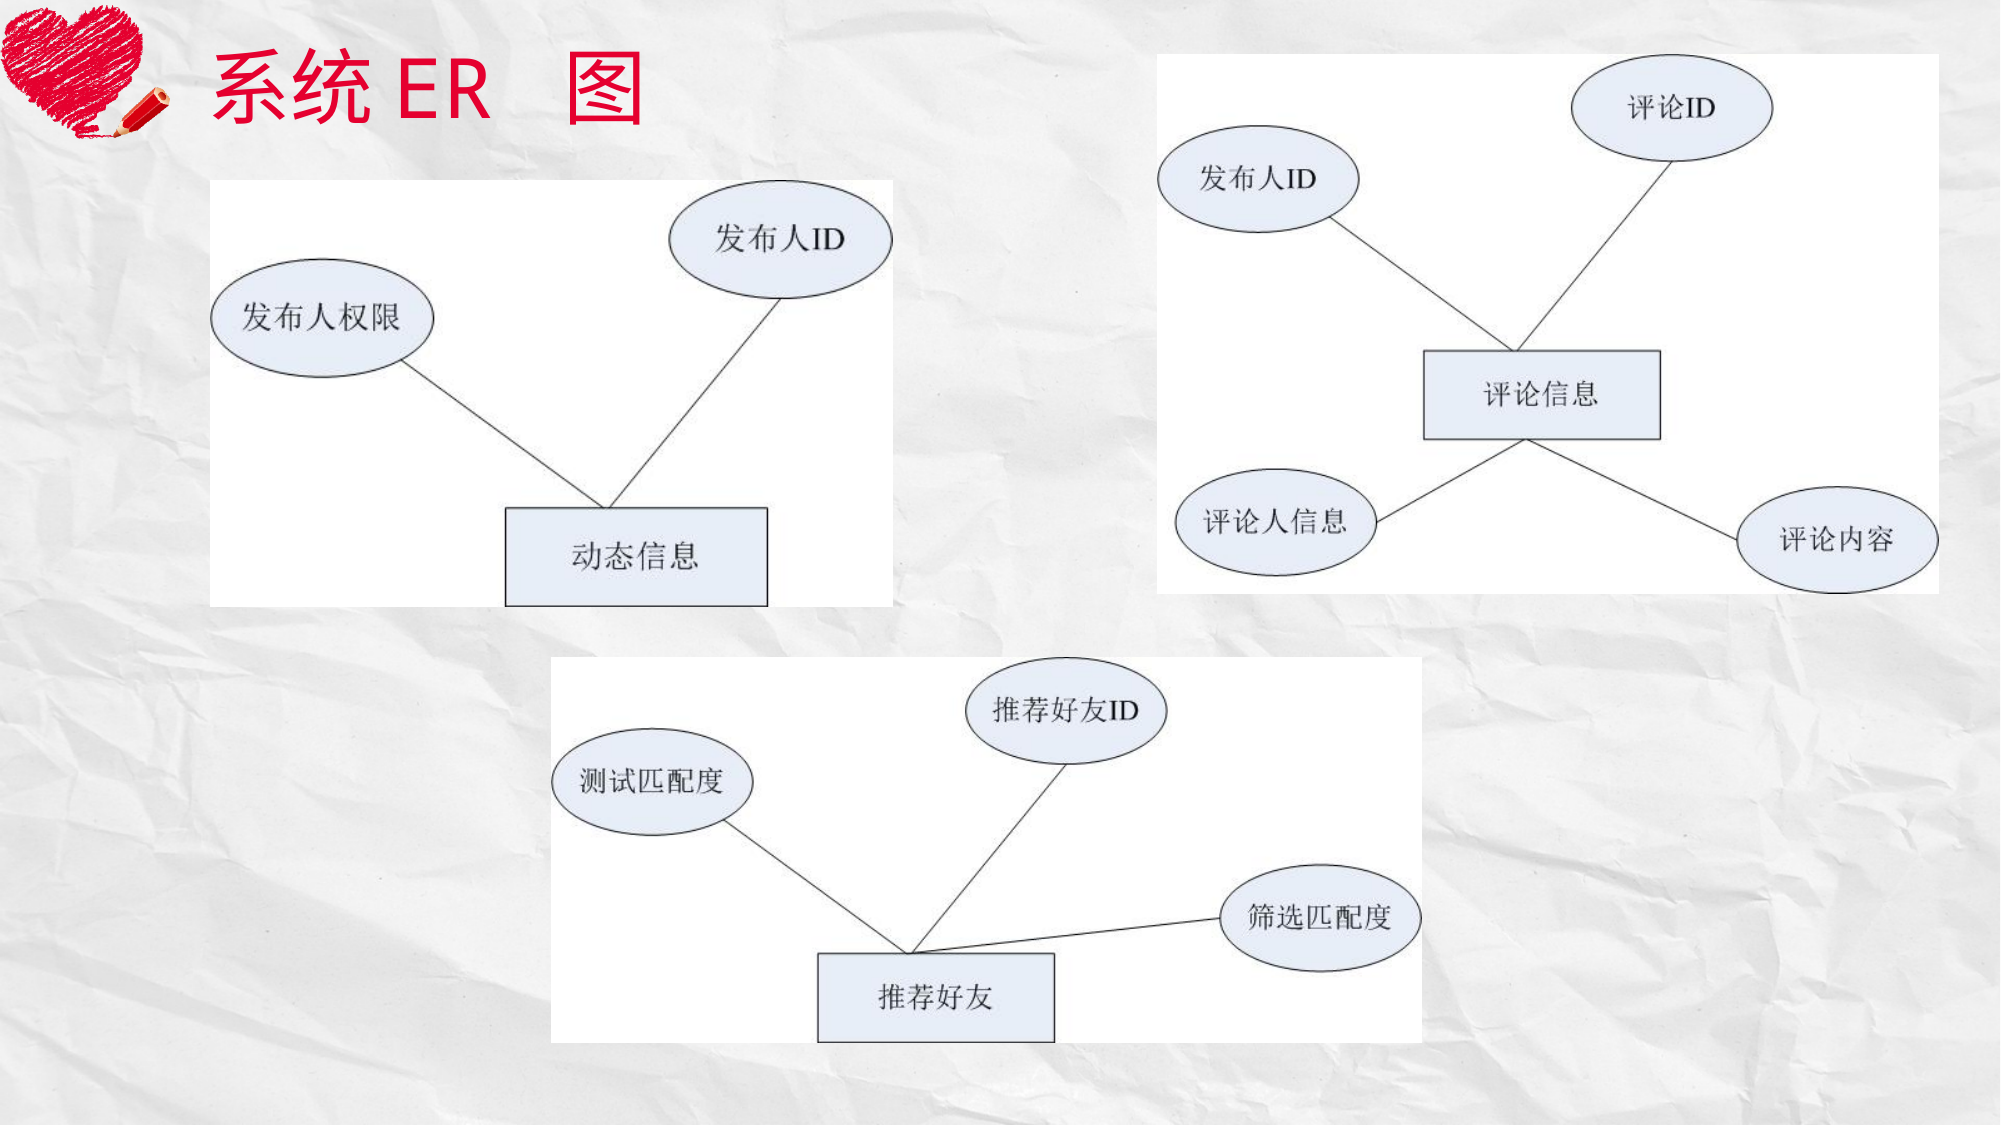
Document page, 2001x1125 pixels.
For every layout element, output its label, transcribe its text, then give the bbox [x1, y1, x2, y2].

picture [0, 0, 2001, 1125]
text_box 系统ER 图 [192, 27, 955, 143]
